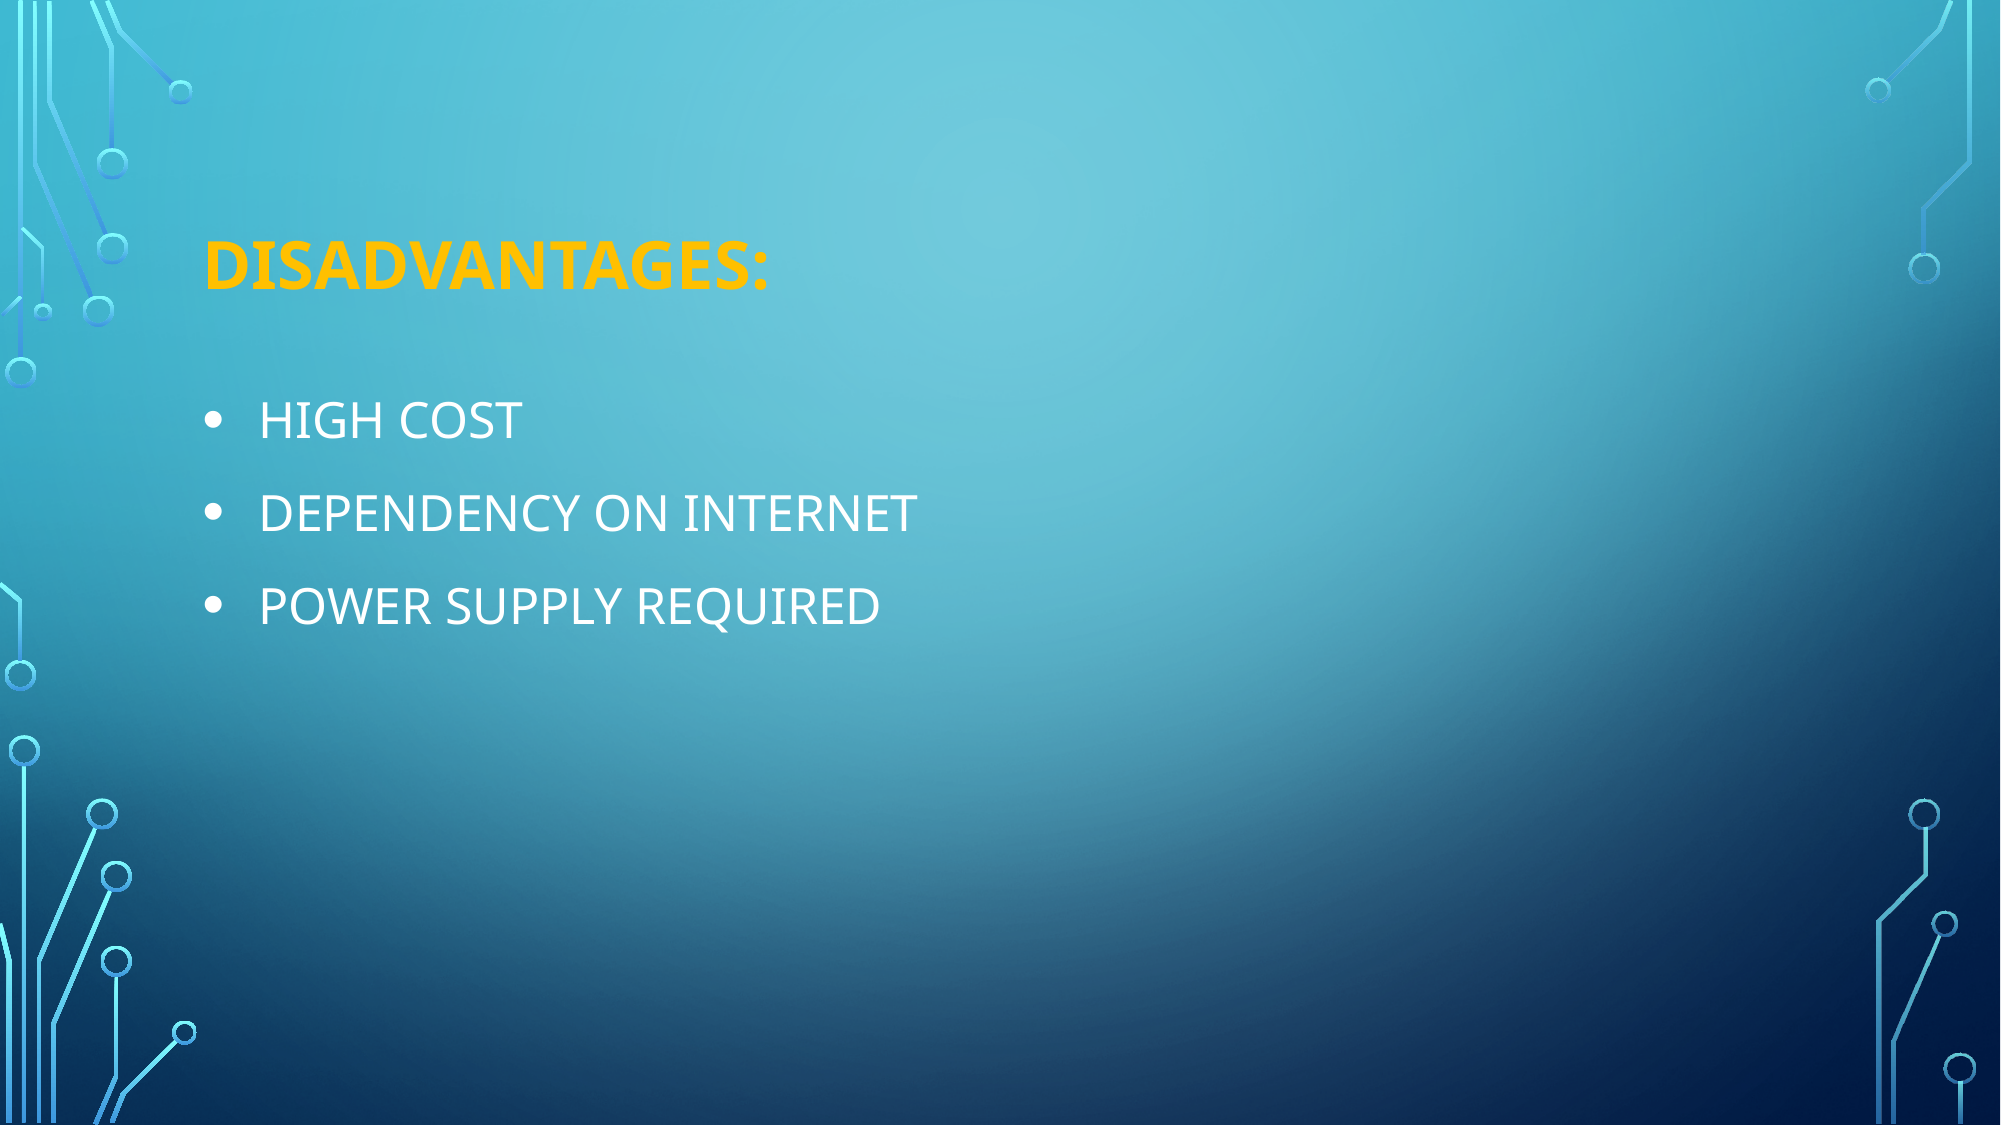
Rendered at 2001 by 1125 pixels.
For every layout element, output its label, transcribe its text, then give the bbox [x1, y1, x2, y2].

list HIGH COST DEPENDENCY ON INTERNET POWER SUPPLY REQUIRED [187, 369, 1161, 950]
title DISADVANTAGES: [187, 42, 1161, 312]
